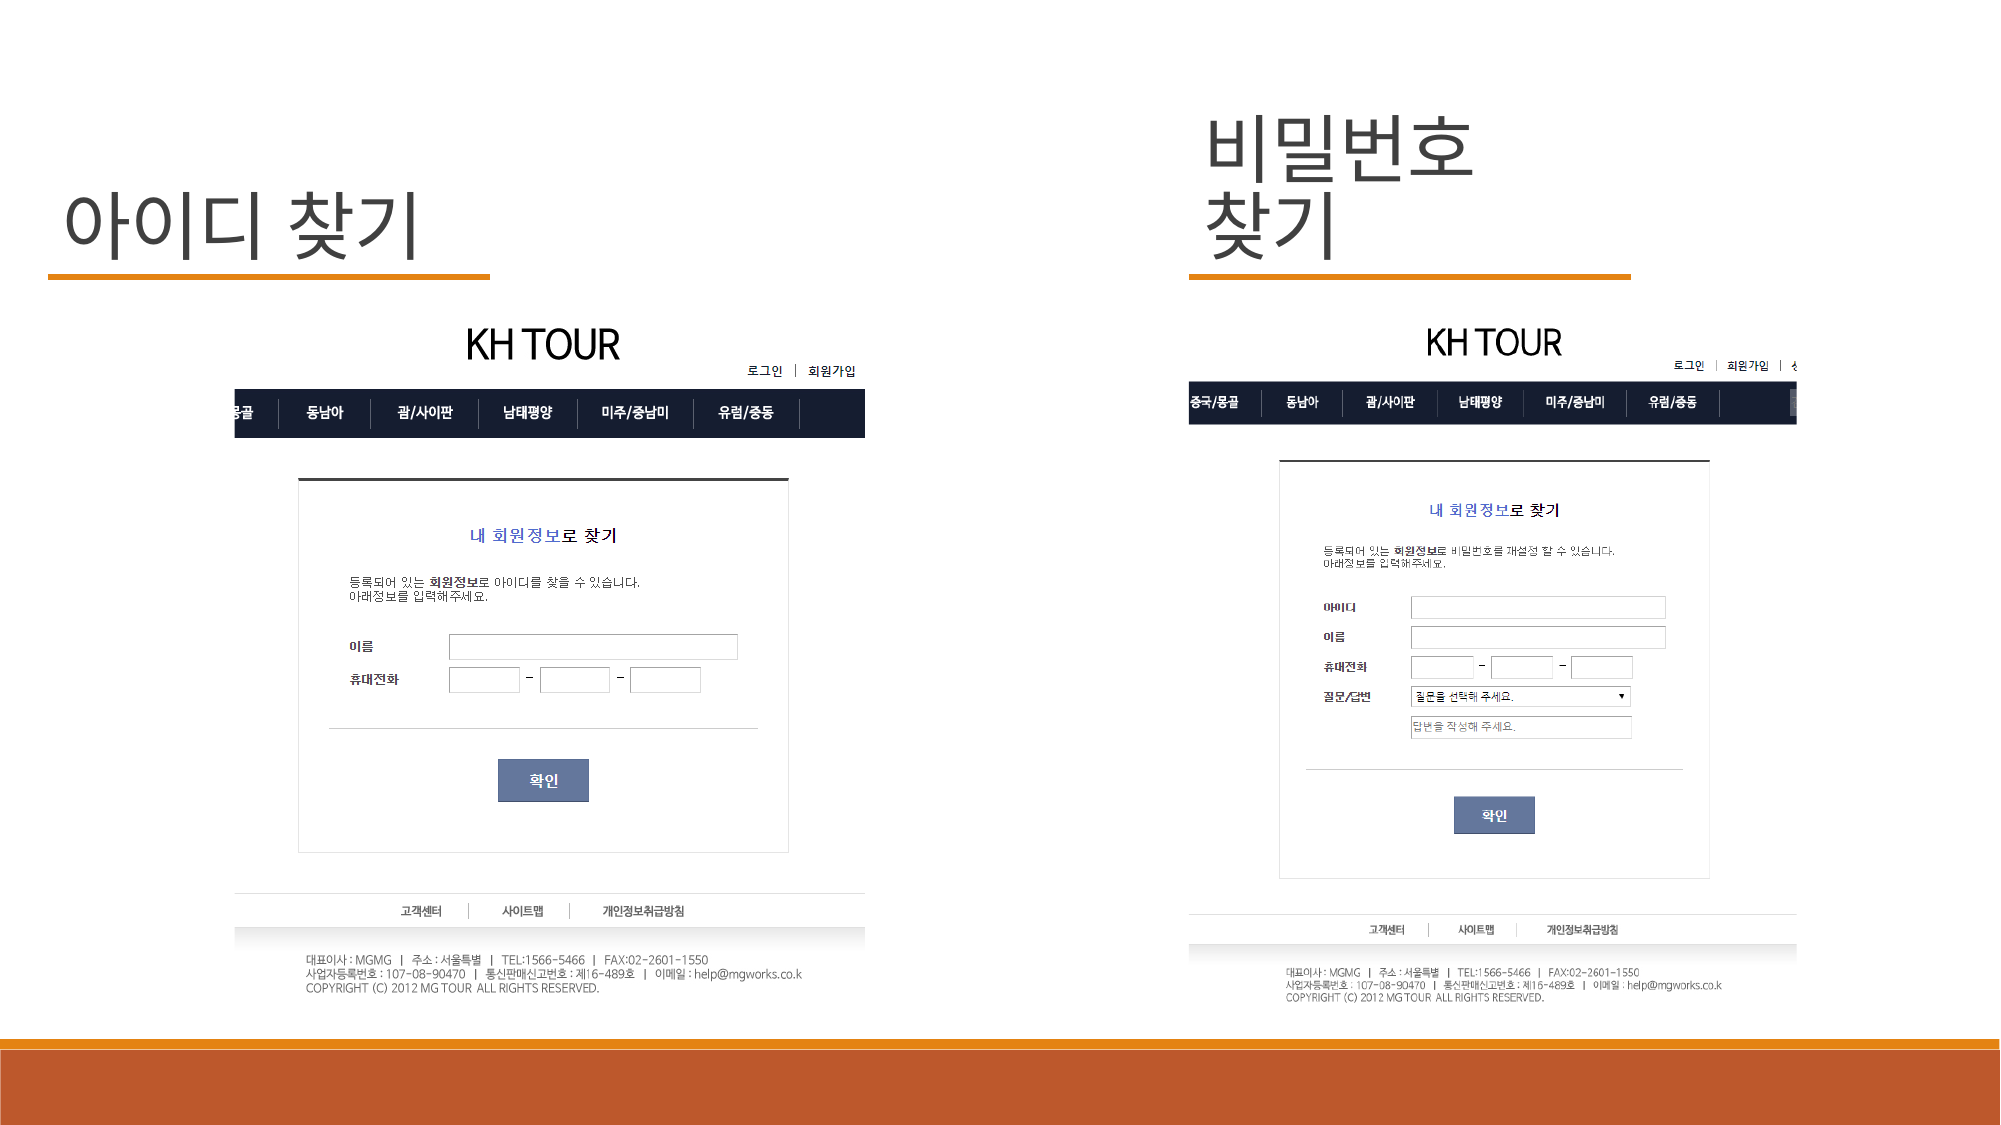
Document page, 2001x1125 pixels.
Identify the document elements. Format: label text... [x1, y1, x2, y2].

picture [234, 302, 866, 1024]
text_box 아이디 찾기 [47, 0, 503, 277]
text_box 비밀번호 찾기 [1188, 0, 1644, 277]
picture [1188, 302, 1798, 1026]
